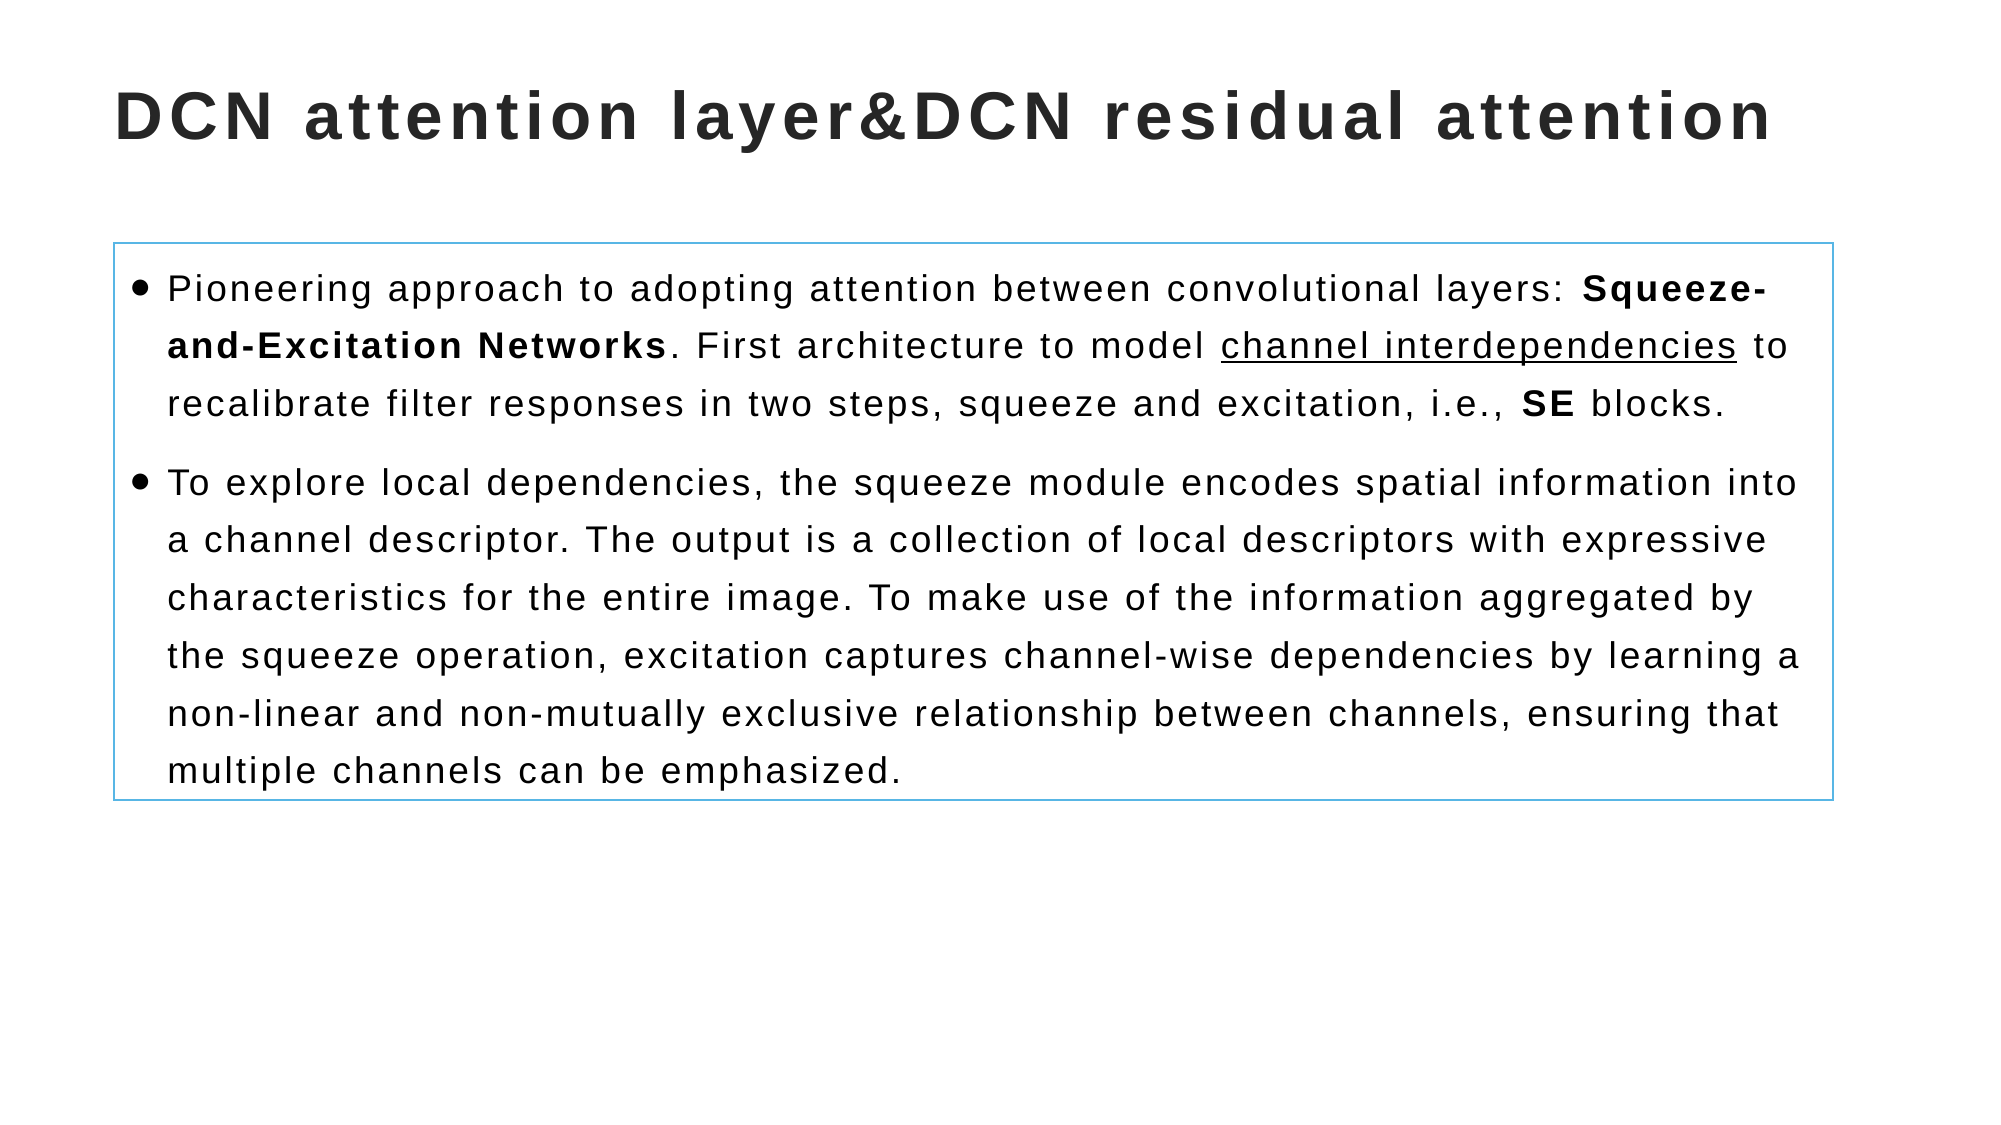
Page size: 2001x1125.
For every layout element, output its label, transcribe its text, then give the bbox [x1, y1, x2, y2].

list Pioneering approach to adopting attention between convolutional layers: Squeeze-and-Excitation Networks. First architecture to model channel interdependencies to recalibrate filter responses in two steps, squeeze and excitation, i.e., SE blocks. To explore local dependencies, the squeeze module encodes spatial information into a channel descriptor. The output is a collection of local descriptors with expressive characteristics for the entire image. To make use of the information aggregated by the squeeze operation, excitation captures channel-wise dependencies by learning a non-linear and non-mutually exclusive relationship between channels, ensuring that multiple channels can be emphasized. [113, 242, 1834, 801]
title DCN attention layer&DCN residual attention [100, 54, 1900, 171]
